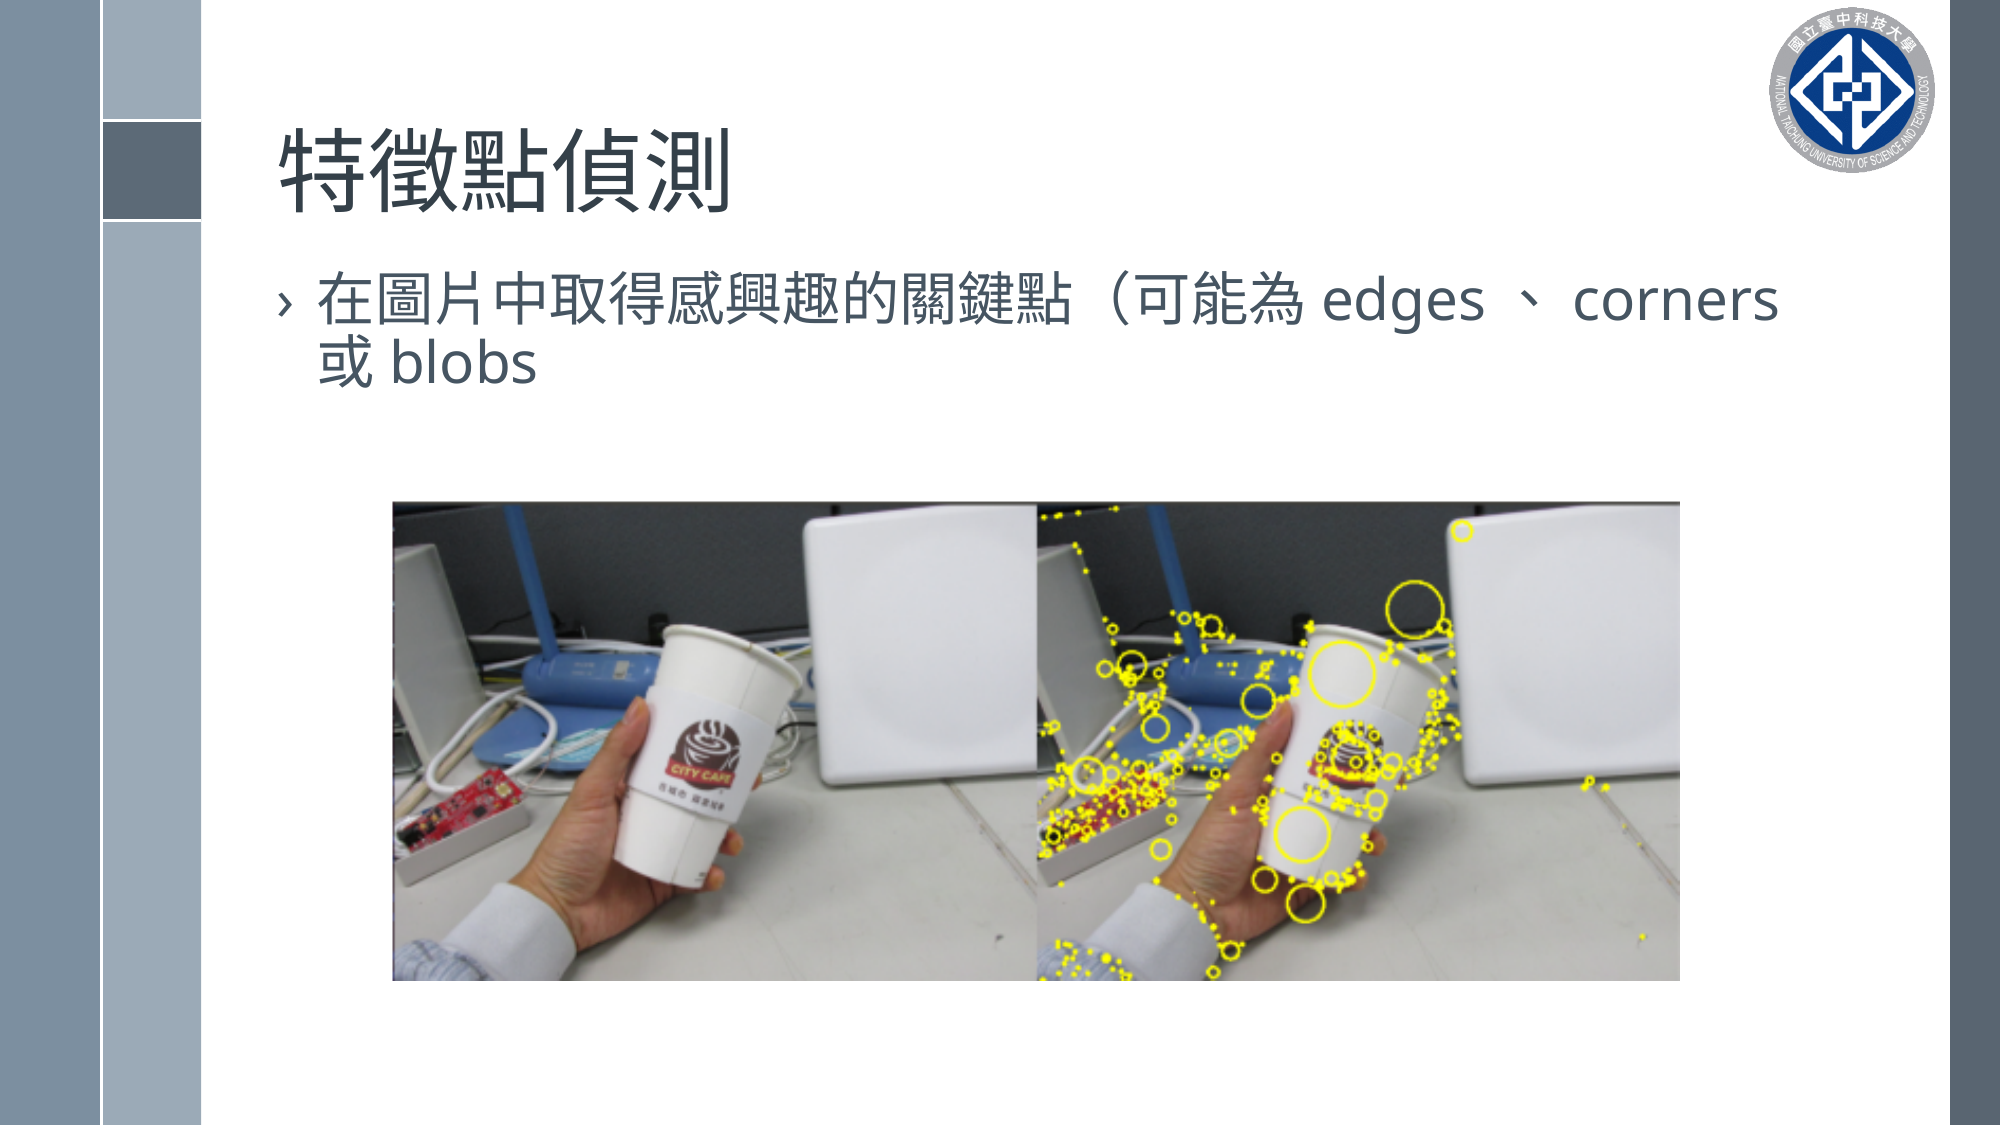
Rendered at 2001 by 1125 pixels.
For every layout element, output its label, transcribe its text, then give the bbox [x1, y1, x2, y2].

picture [391, 498, 1680, 981]
picture [1769, 7, 1935, 173]
title 特徵點偵測 [261, 29, 1867, 233]
list 在圖片中取得感興趣的關鍵點（可能為edges、corners或blobs [261, 262, 1867, 1013]
